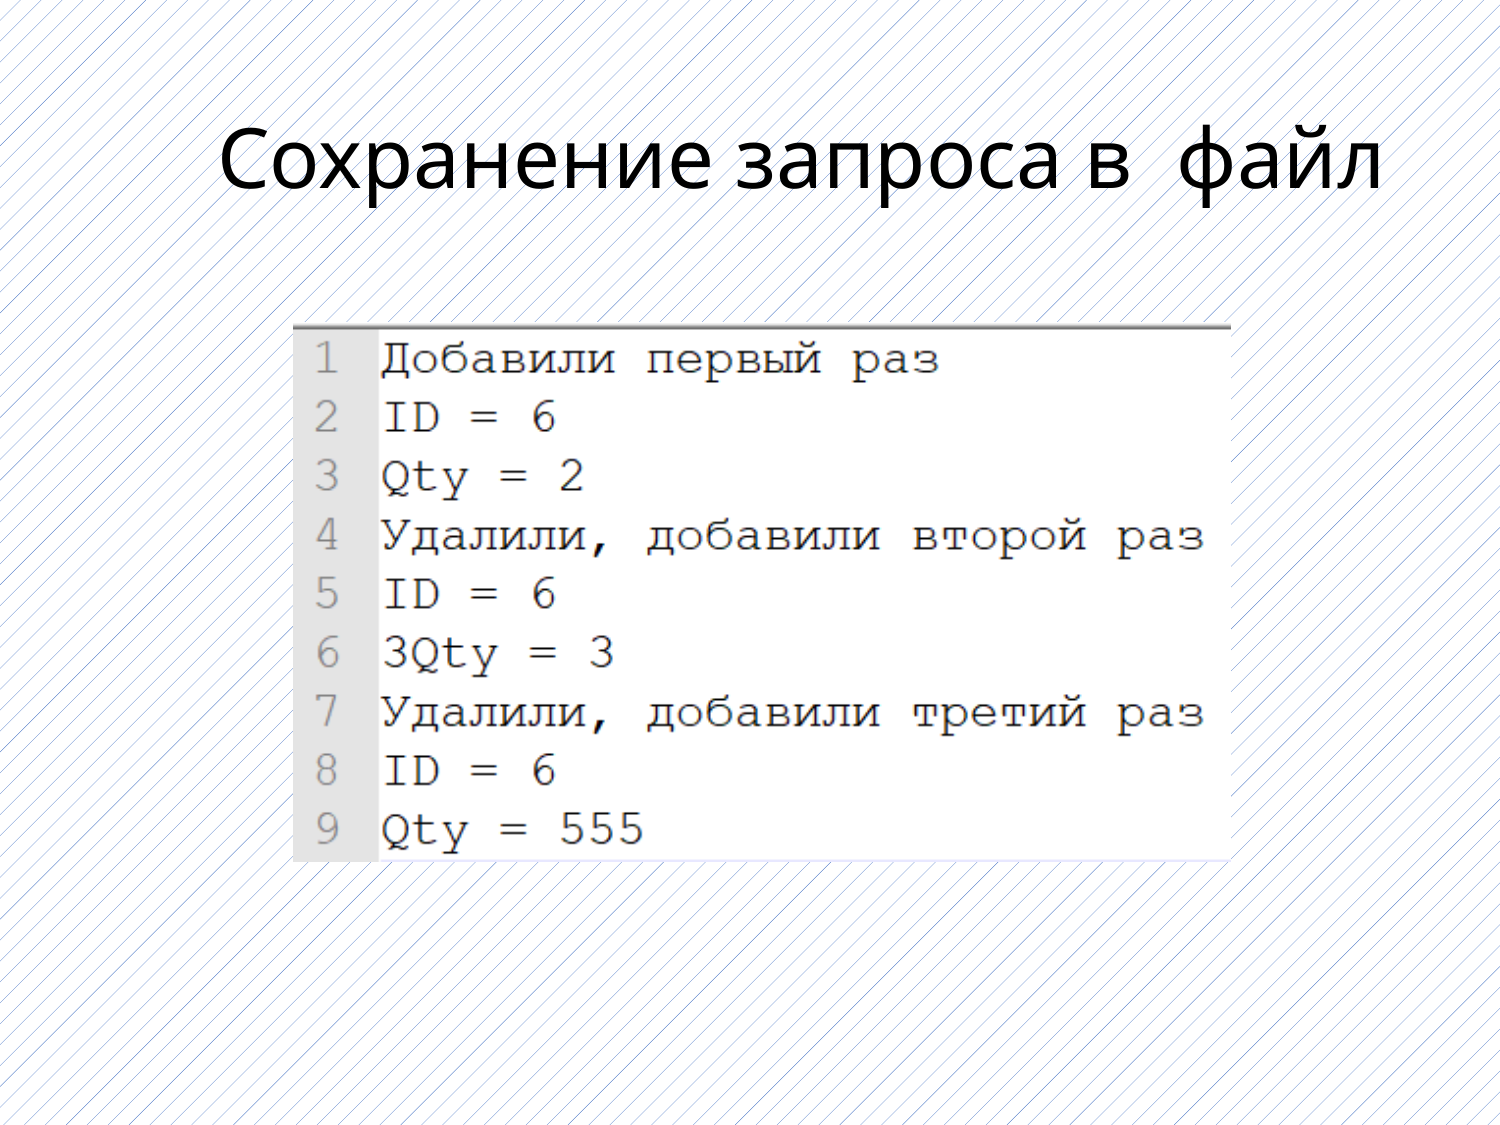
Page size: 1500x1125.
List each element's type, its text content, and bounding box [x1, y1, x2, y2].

picture [293, 322, 1231, 862]
title Сохранение запроса в файл [154, 52, 1449, 271]
